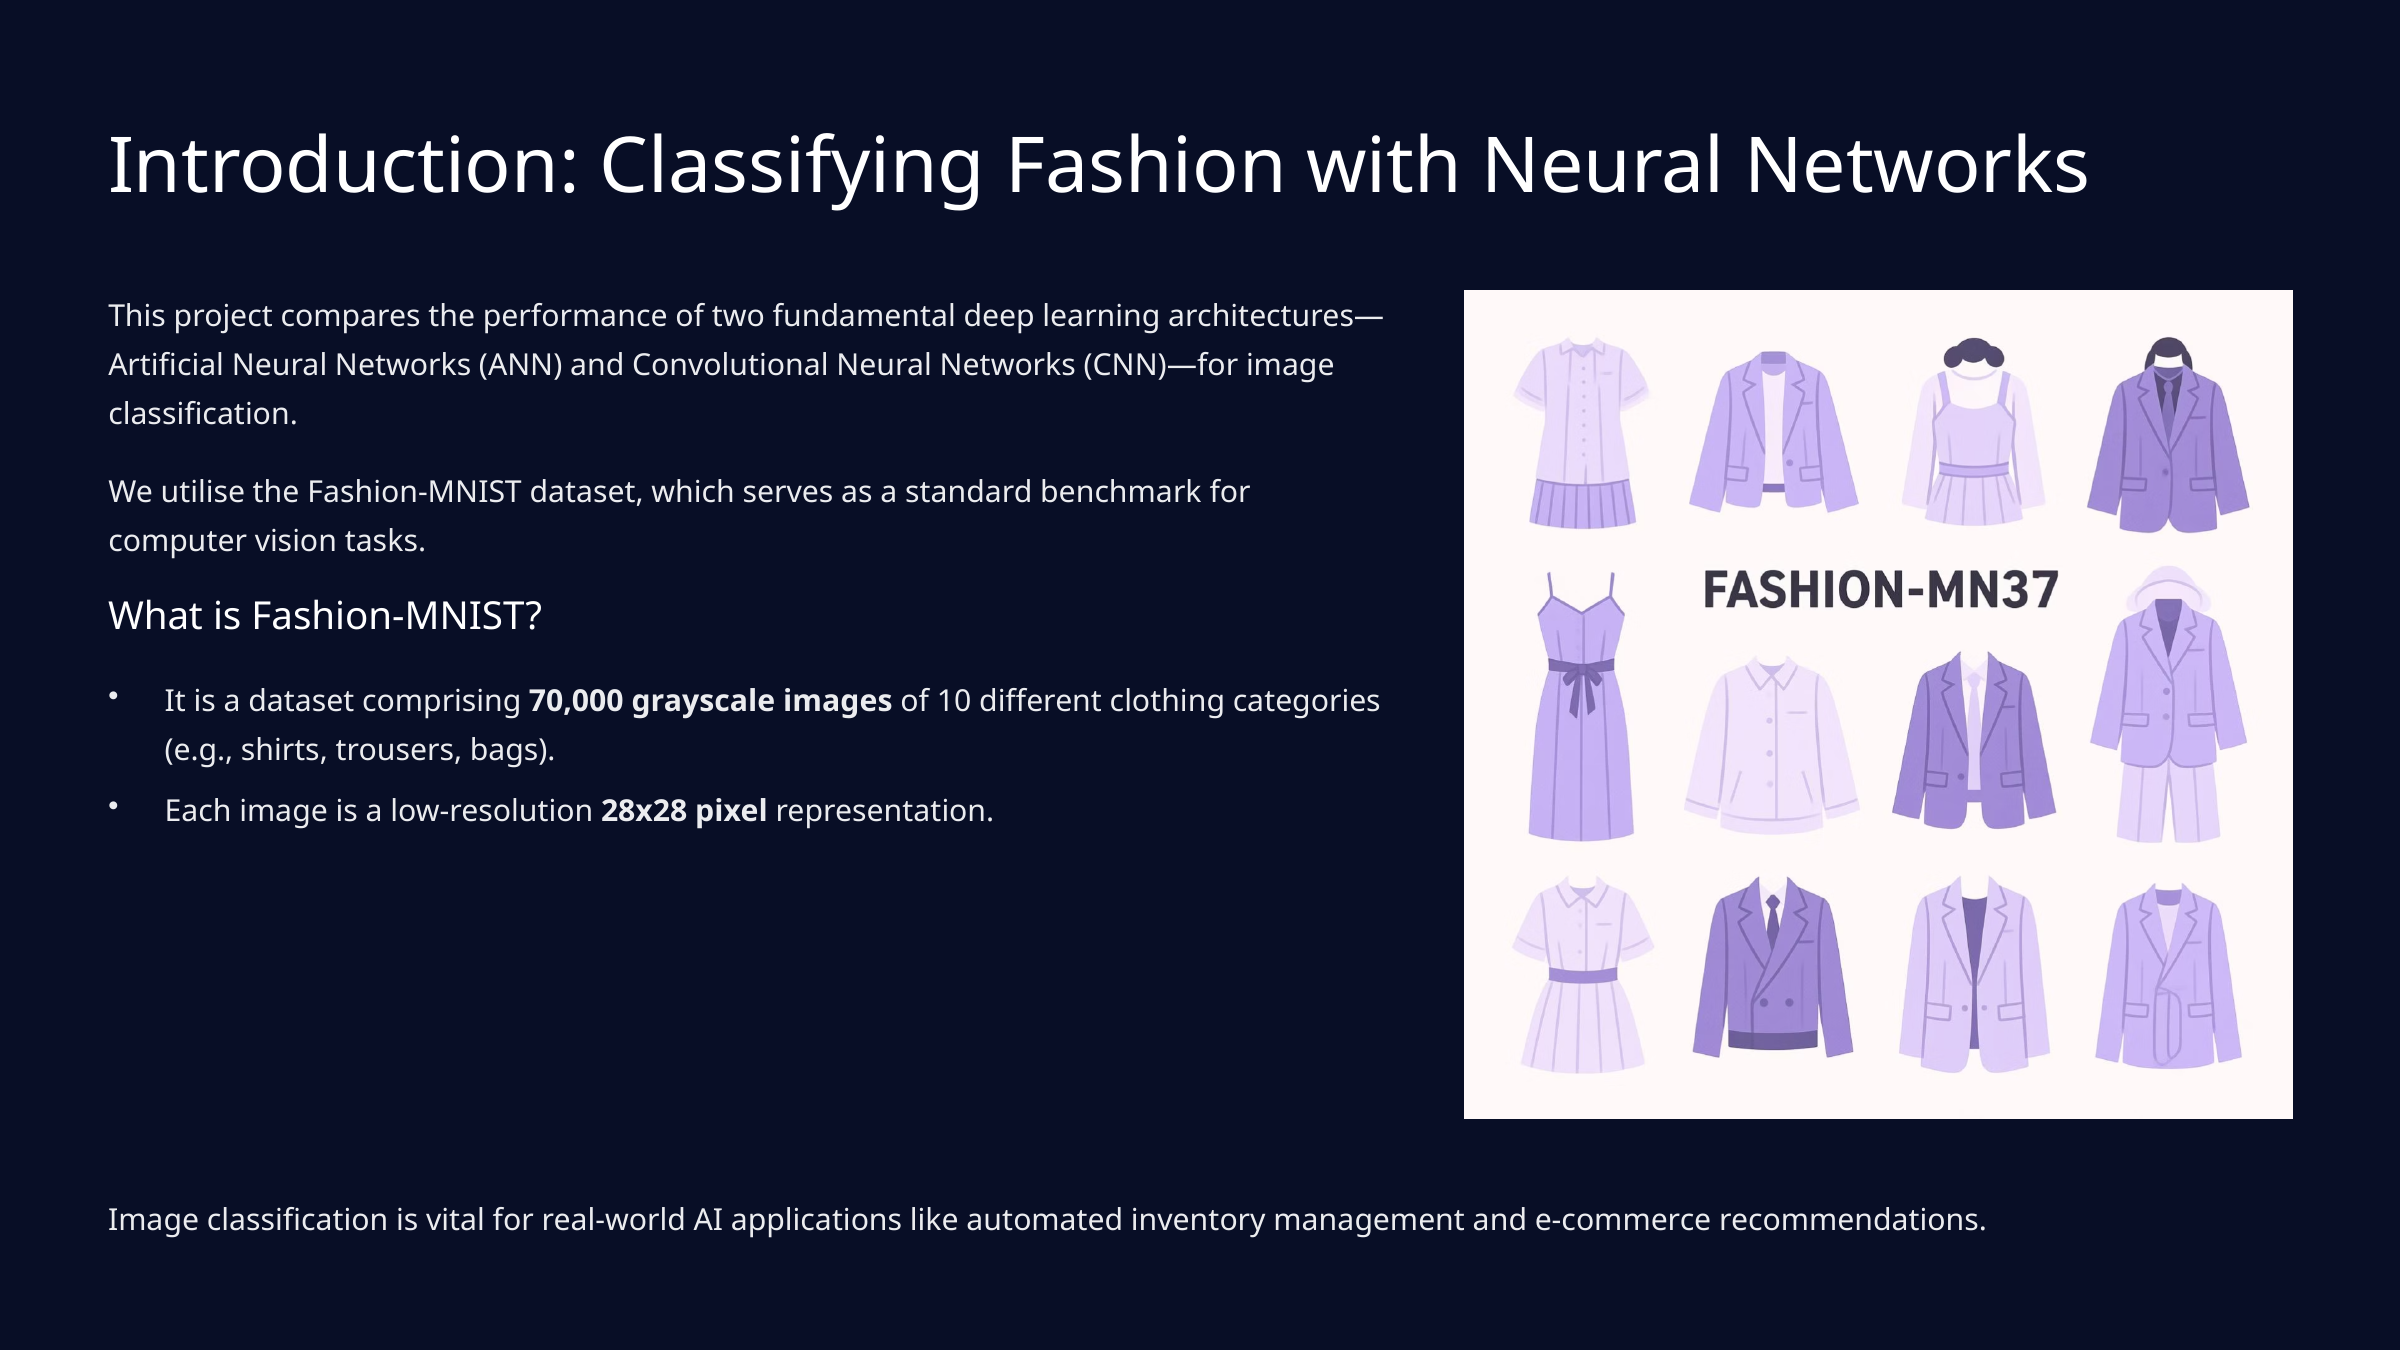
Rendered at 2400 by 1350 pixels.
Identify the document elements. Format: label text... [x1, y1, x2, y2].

text_box Each image is a low-resolution 28x28 pixel representation. [108, 778, 1389, 829]
text_box This project compares the performance of two fundamental deep learning architectures—Artificial Neural Networks (ANN) and Convolutional Neural Networks (CNN)—for image classification. [108, 283, 1389, 432]
text_box Introduction: Classifying Fashion with Neural Networks [108, 112, 2159, 209]
text_box We utilise the Fashion-MNIST dataset, which serves as a standard benchmark for computer vision tasks. [108, 459, 1389, 559]
text_box It is a dataset comprising 70,000 grayscale images of 10 different clothing categories (e.g., shirts, trousers, bags). [108, 668, 1389, 768]
picture [1464, 290, 2293, 1119]
text_box What is Fashion-MNIST? [108, 589, 568, 638]
text_box Image classification is vital for real-world AI applications like automated inventory management and e-commerce recommendations. [108, 1187, 2292, 1238]
